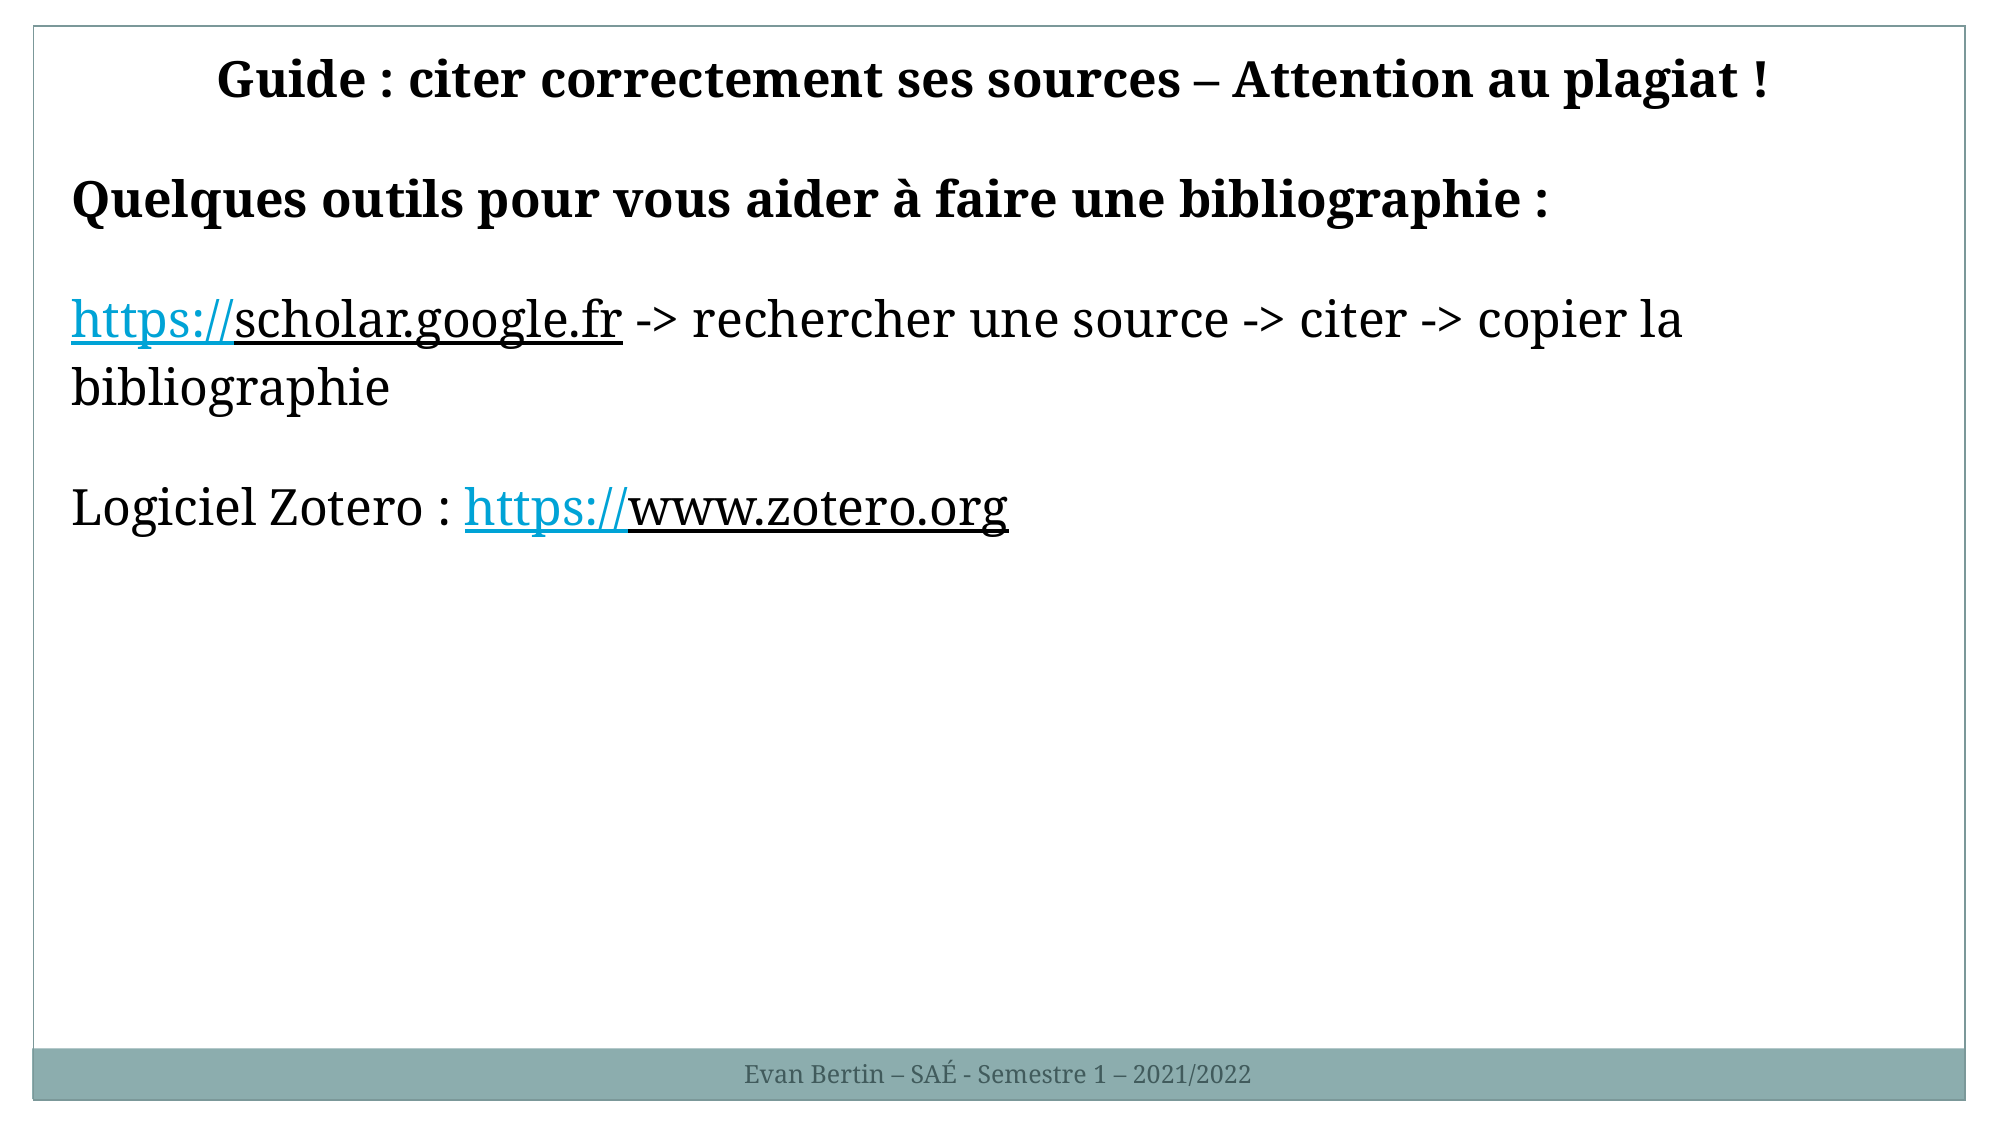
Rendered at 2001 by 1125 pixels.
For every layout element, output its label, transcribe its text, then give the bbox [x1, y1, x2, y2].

footer Evan Bertin – SAÉ - Semestre 1 – 2021/2022 [300, 1051, 1697, 1112]
text_box Guide : citer correctement ses sources – Attention au plagiat ! Quelques outils pour vous aider à faire une bibliographie : https://scholar.google.fr -> rechercher une source -> citer -> copier la bibliographie Logiciel Zotero : https://www.zotero.org [56, 39, 1945, 792]
